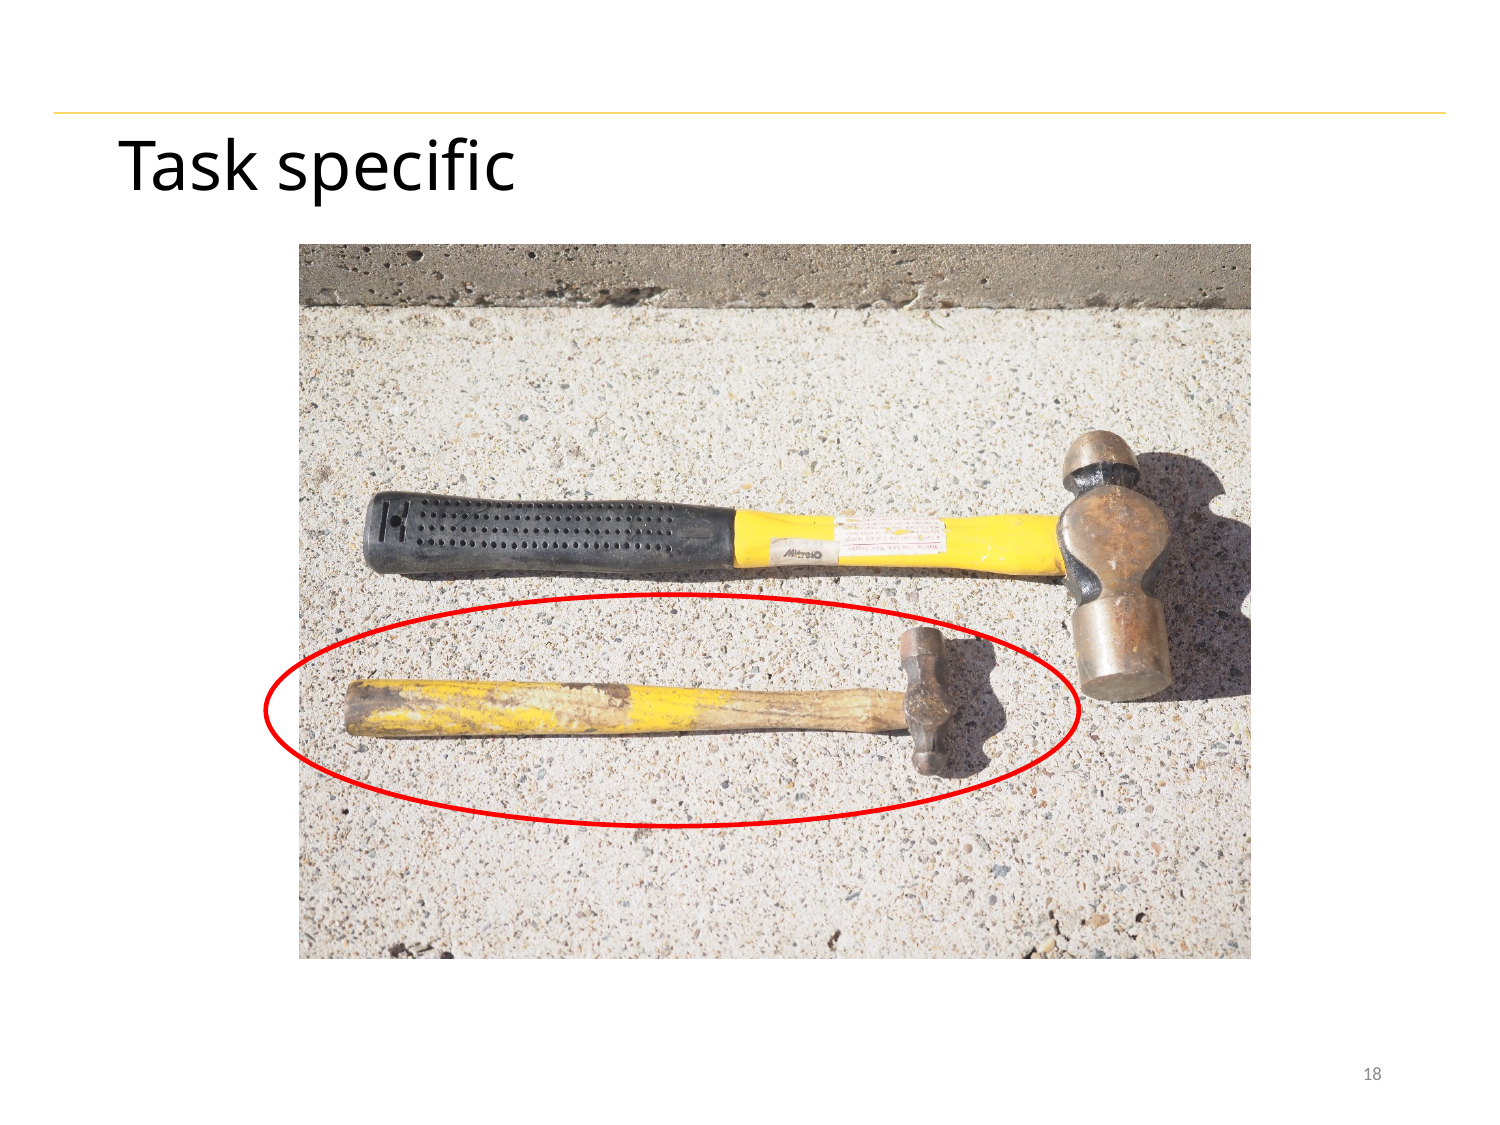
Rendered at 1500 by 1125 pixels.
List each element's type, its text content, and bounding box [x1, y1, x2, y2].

slide_number 18 [1059, 1042, 1397, 1103]
title Task specific [103, 59, 1397, 278]
text_box [264, 663, 299, 758]
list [299, 244, 1251, 959]
